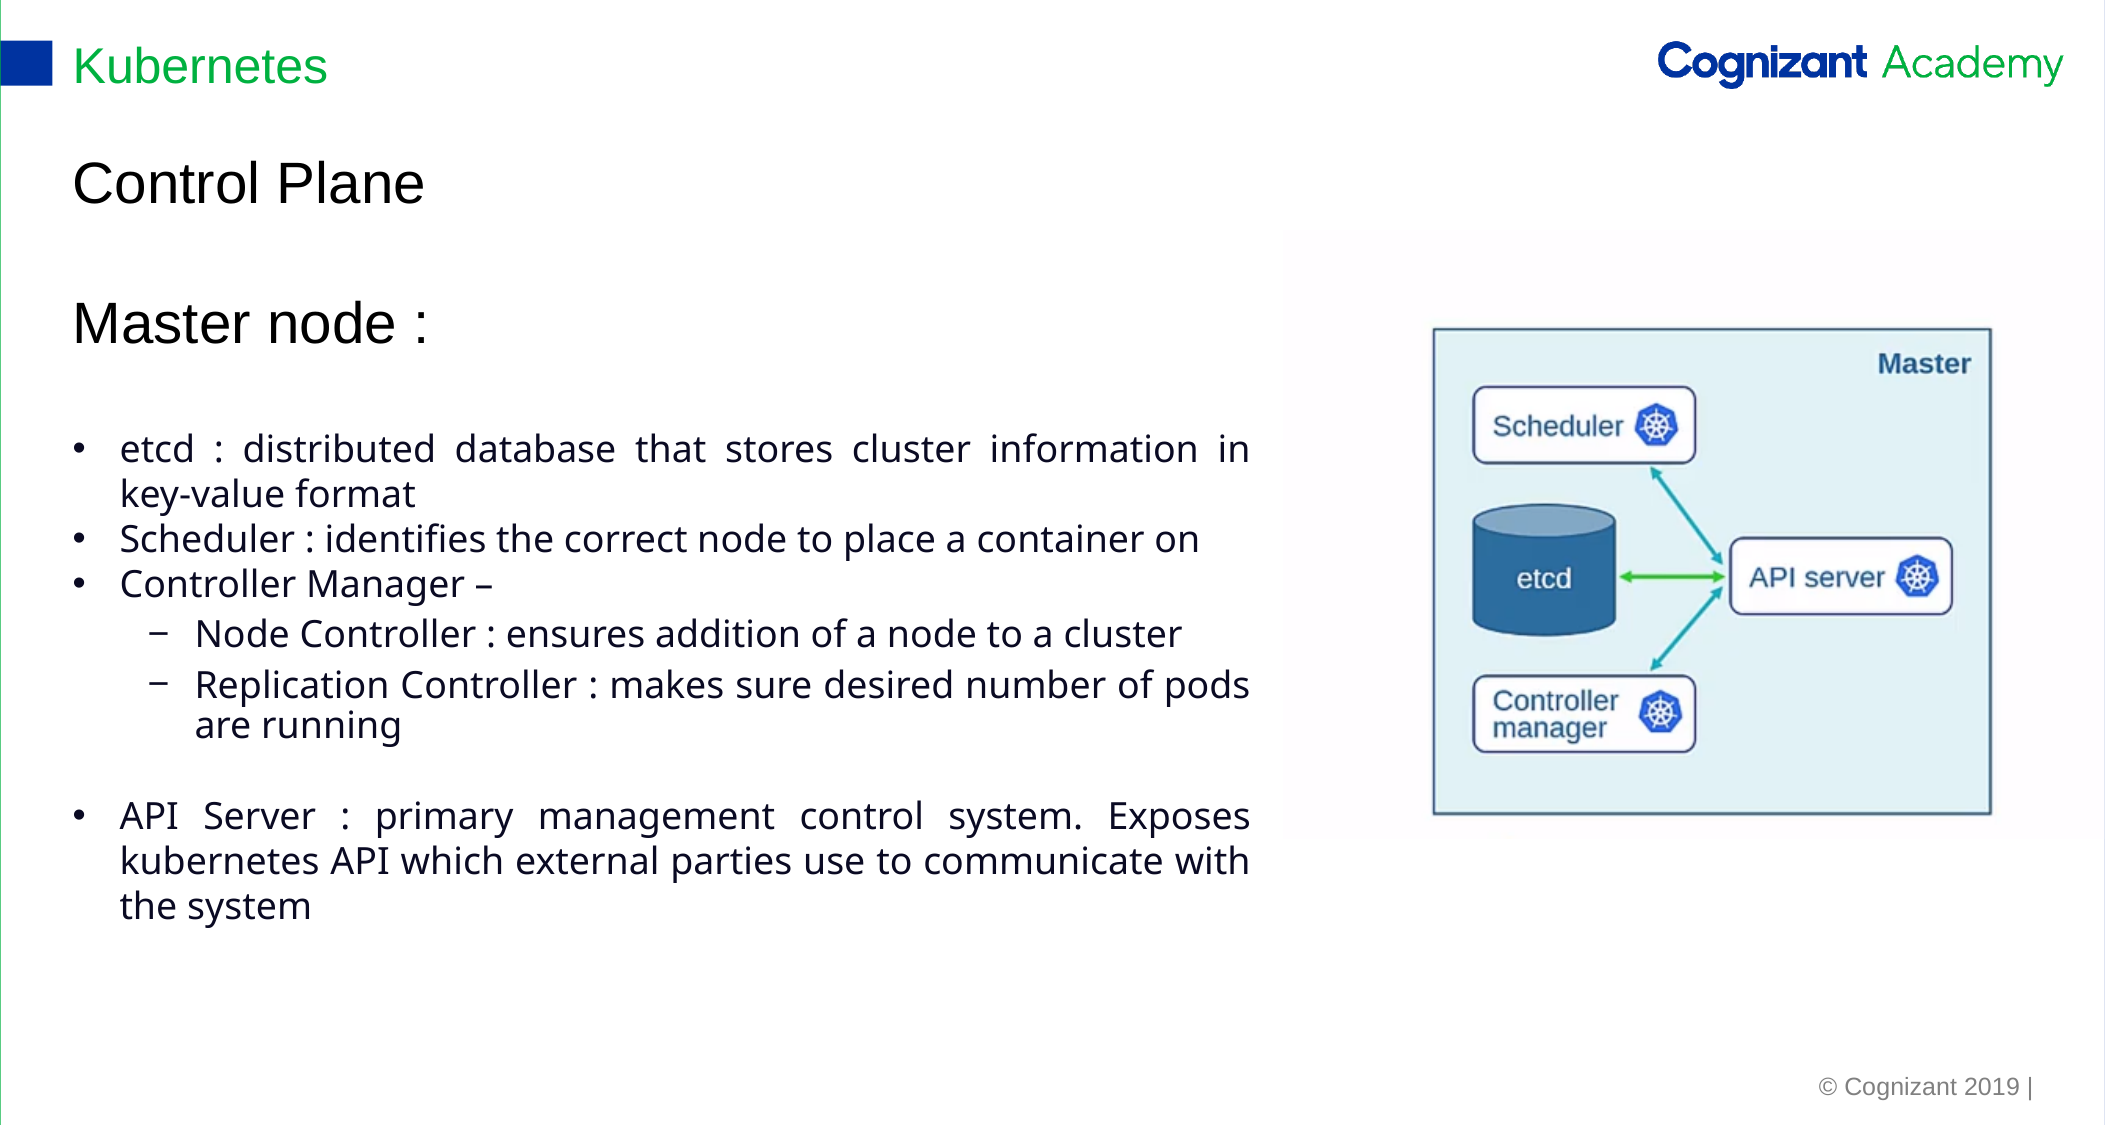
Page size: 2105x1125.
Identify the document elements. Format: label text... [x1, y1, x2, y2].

picture [1630, 12, 2091, 117]
title Kubernetes [57, 33, 1650, 103]
picture [1283, 230, 2105, 839]
list Control Plane Master node : etcd : distributed database that stores cluster information in key-value format Scheduler : identifies the correct node to place a container on Controller Manager – Node Controller : ensures addition of a node to a cluster Replication Controller : makes sure desired number of pods are running API Server : primary management control system. Exposes kubernetes API which external parties use to communicate with the system [57, 137, 1267, 1040]
